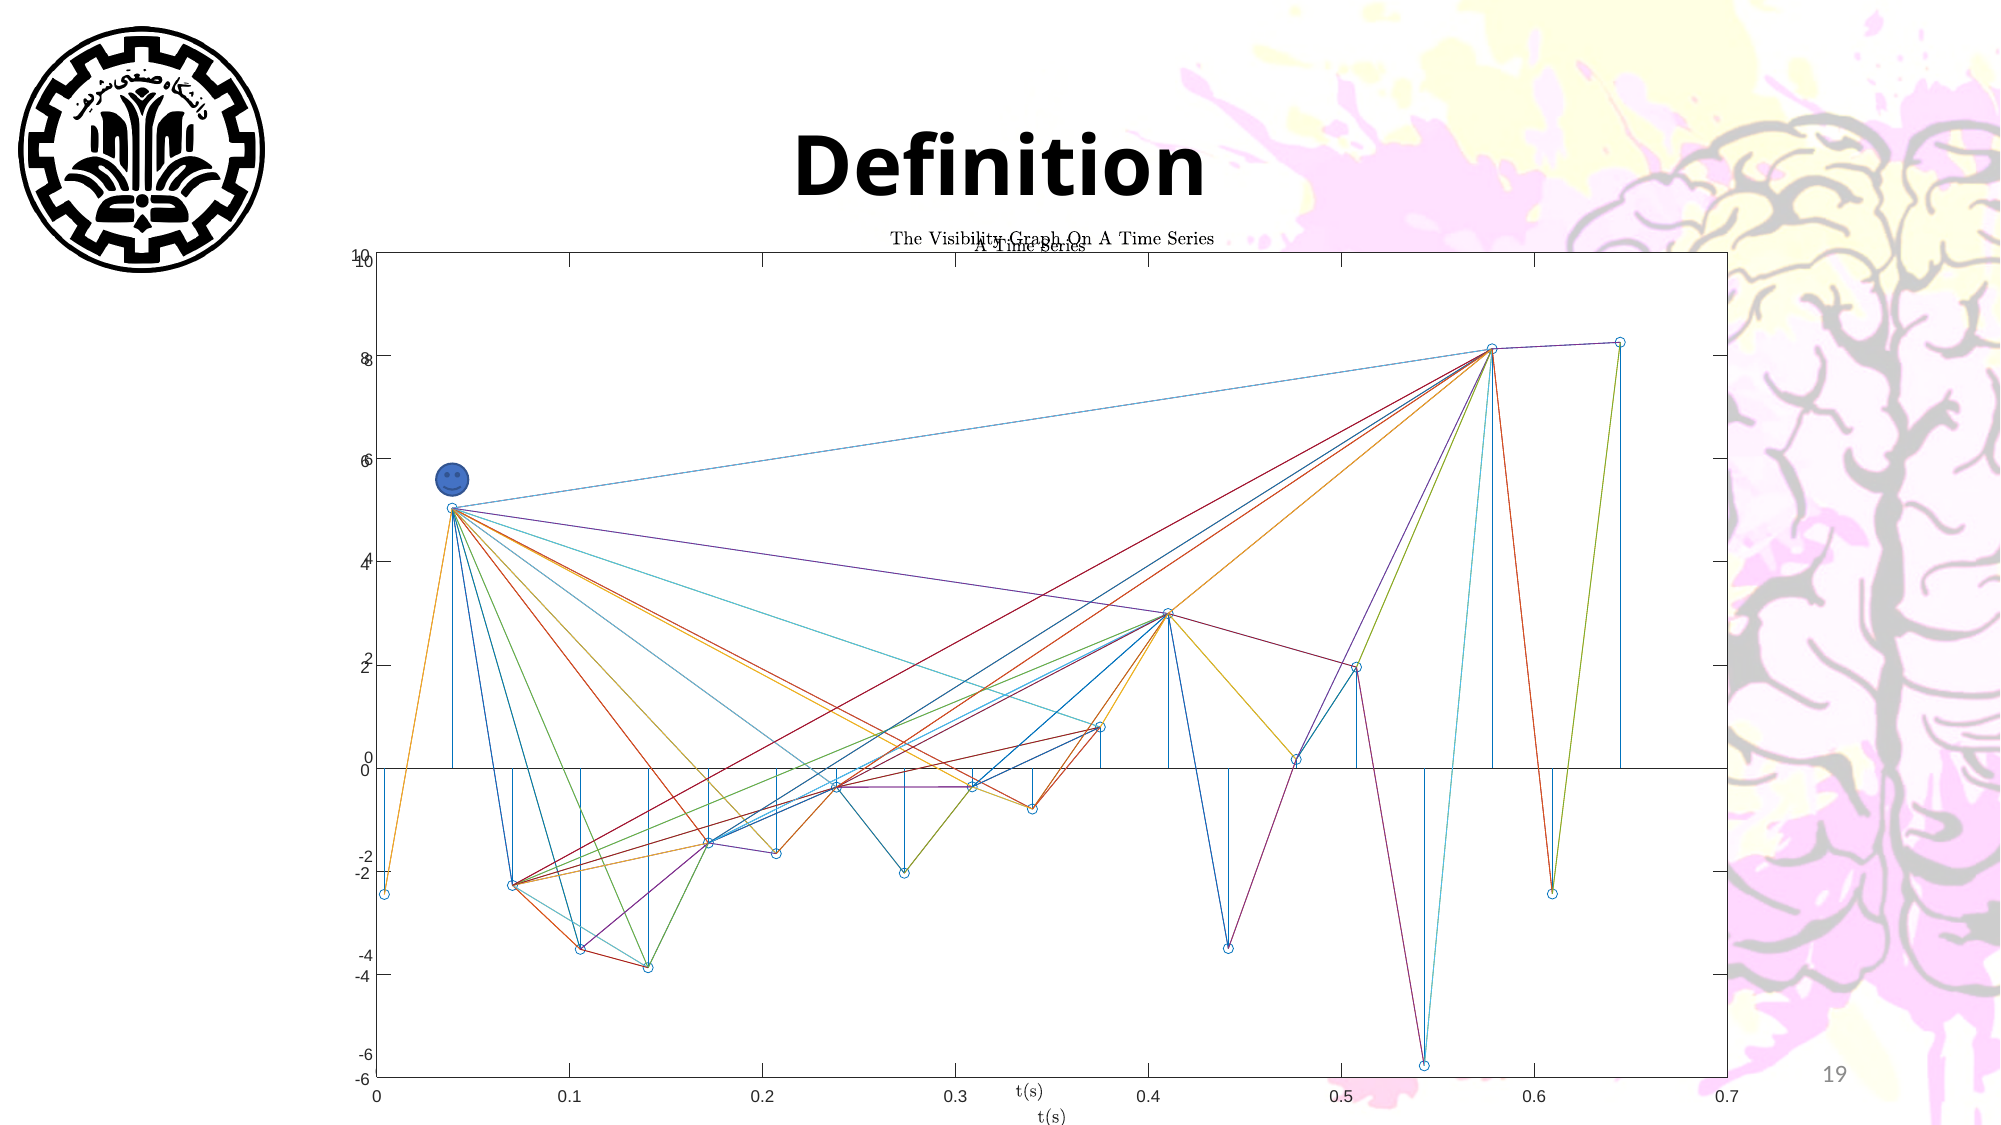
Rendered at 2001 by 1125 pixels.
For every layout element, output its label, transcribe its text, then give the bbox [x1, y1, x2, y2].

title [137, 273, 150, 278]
title Definition [265, 59, 1863, 176]
picture [0, 0, 2001, 1125]
